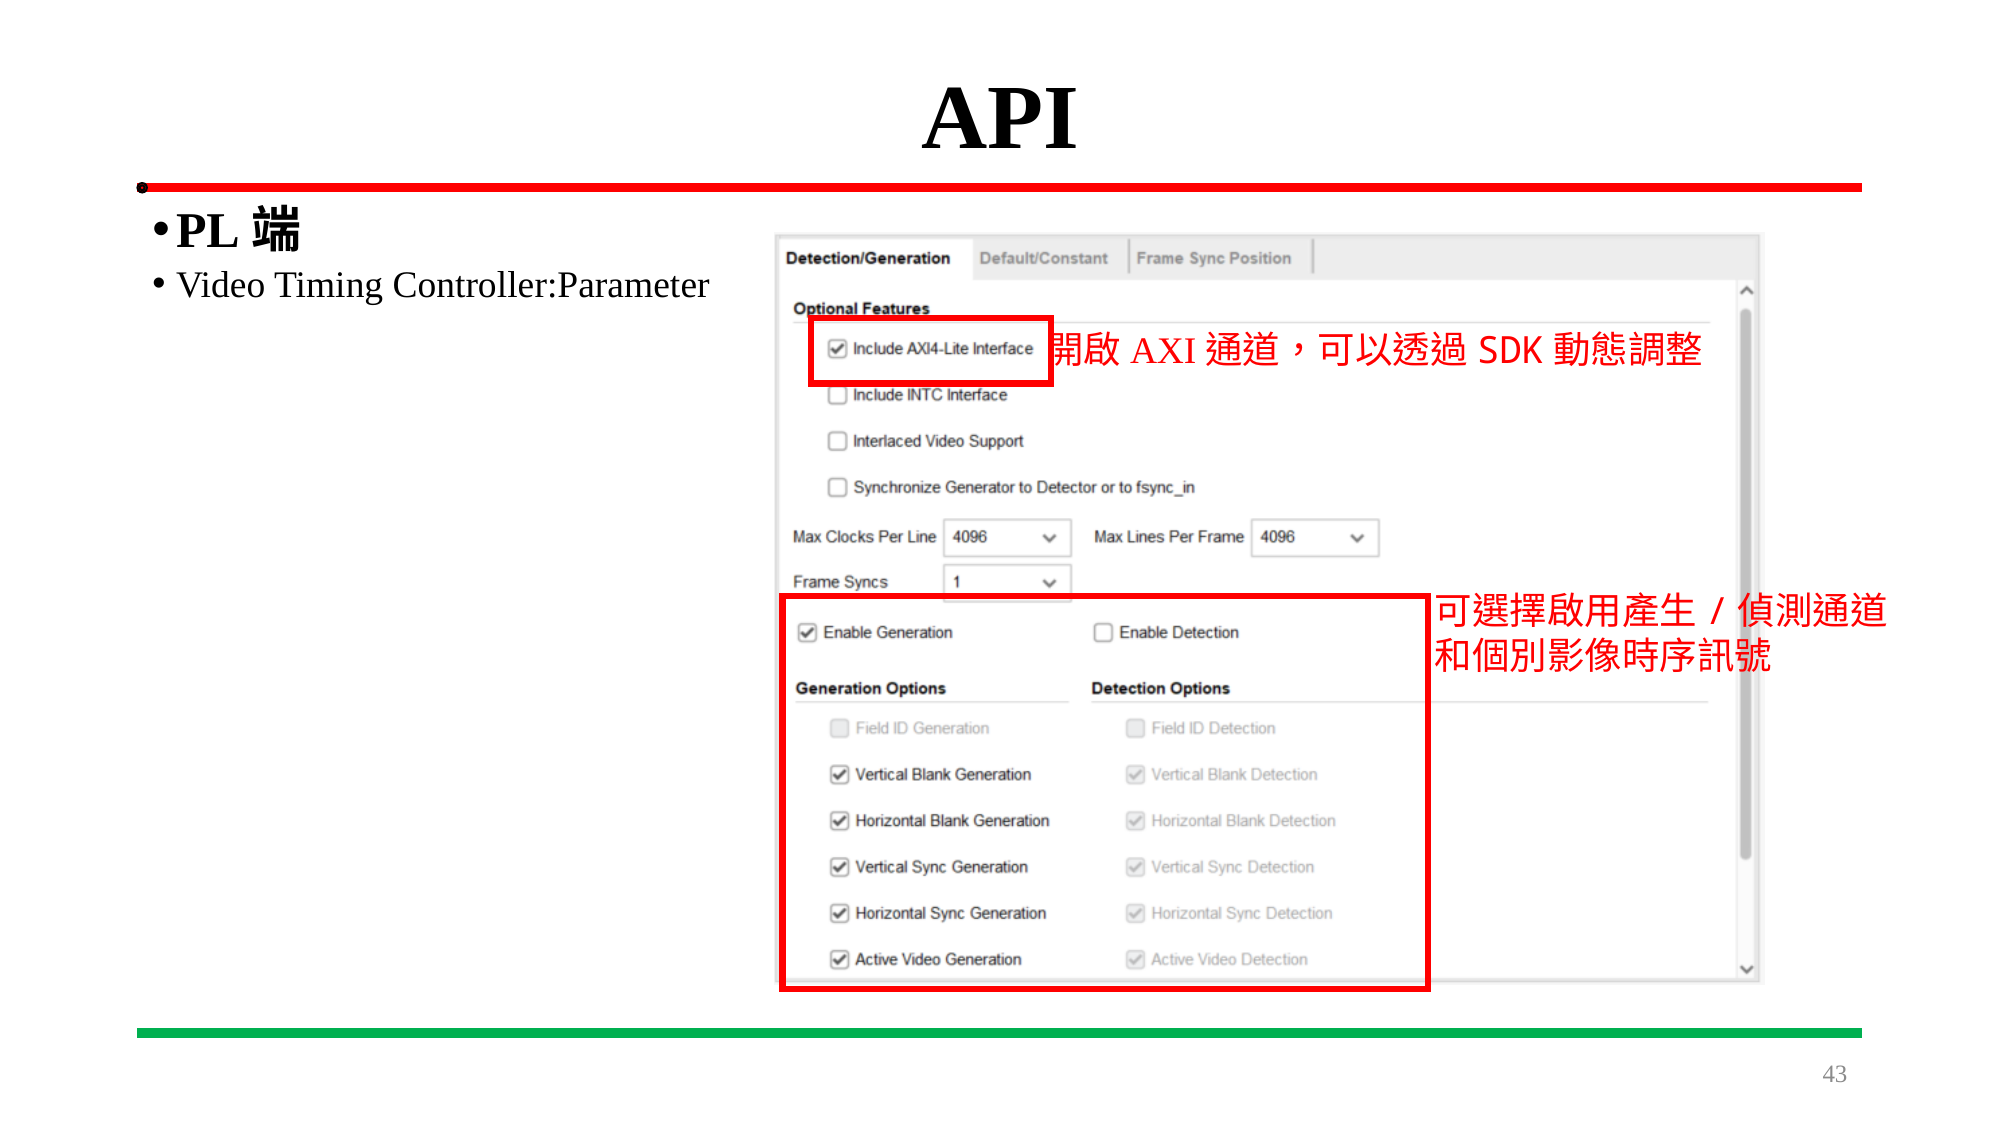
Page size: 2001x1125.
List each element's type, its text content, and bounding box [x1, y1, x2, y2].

text_box [136, 182, 148, 194]
list PL端 Video Timing Controller:Parameter [137, 197, 1863, 1024]
slide_number 43 [1412, 1042, 1863, 1103]
title API [137, 59, 1863, 178]
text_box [782, 579, 1894, 990]
picture [774, 232, 1765, 985]
